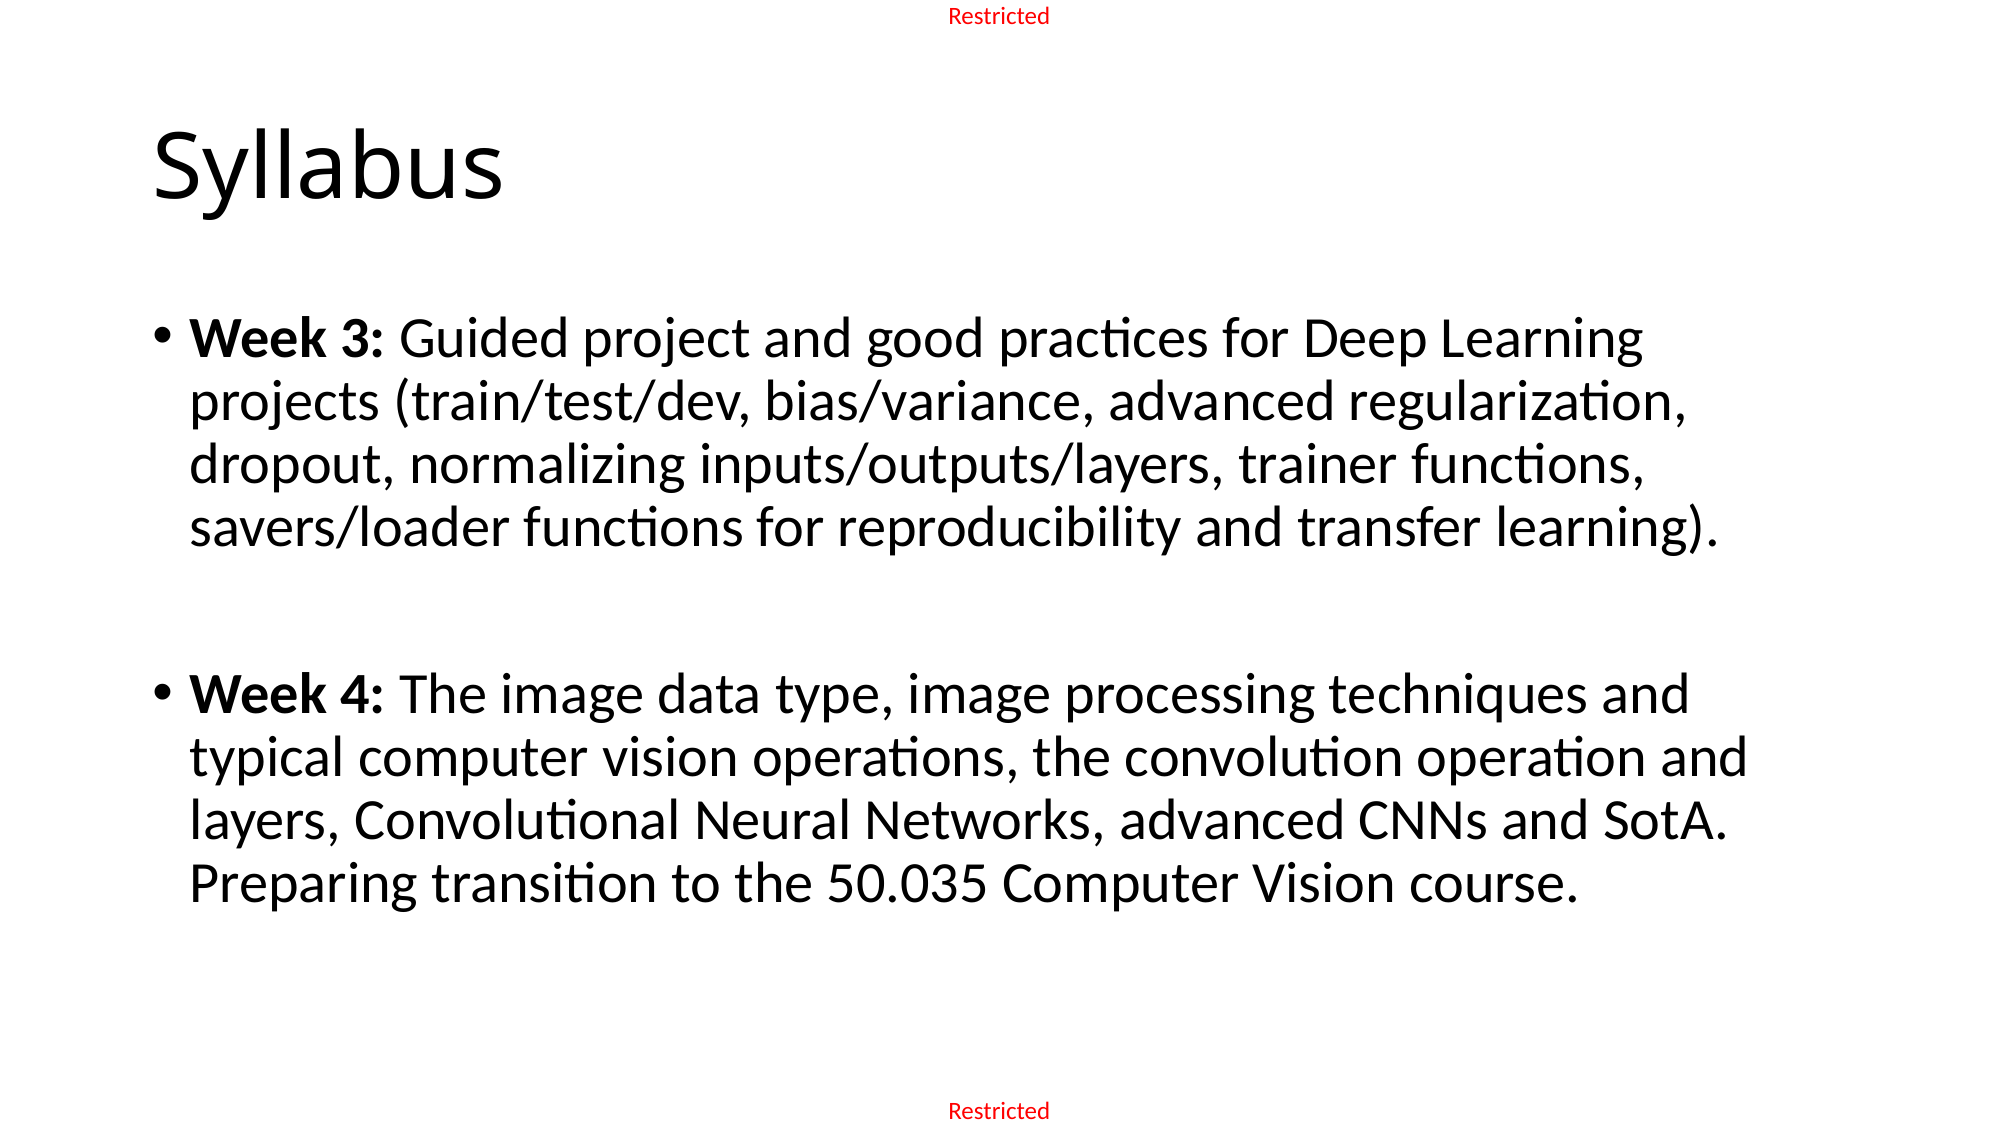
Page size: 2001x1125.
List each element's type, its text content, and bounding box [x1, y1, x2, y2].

title Syllabus [137, 59, 1863, 278]
list Week 3: Guided project and good practices for Deep Learning projects (train/test/dev, bias/variance, advanced regularization, dropout, normalizing inputs/outputs/layers, trainer functions, savers/loader functions for reproducibility and transfer learning). Week 4: The image data type, image processing techniques and typical computer vision operations, the convolution operation and layers, Convolutional Neural Networks, advanced CNNs and SotA. Preparing transition to the 50.035 Computer Vision course. [137, 299, 1863, 1014]
